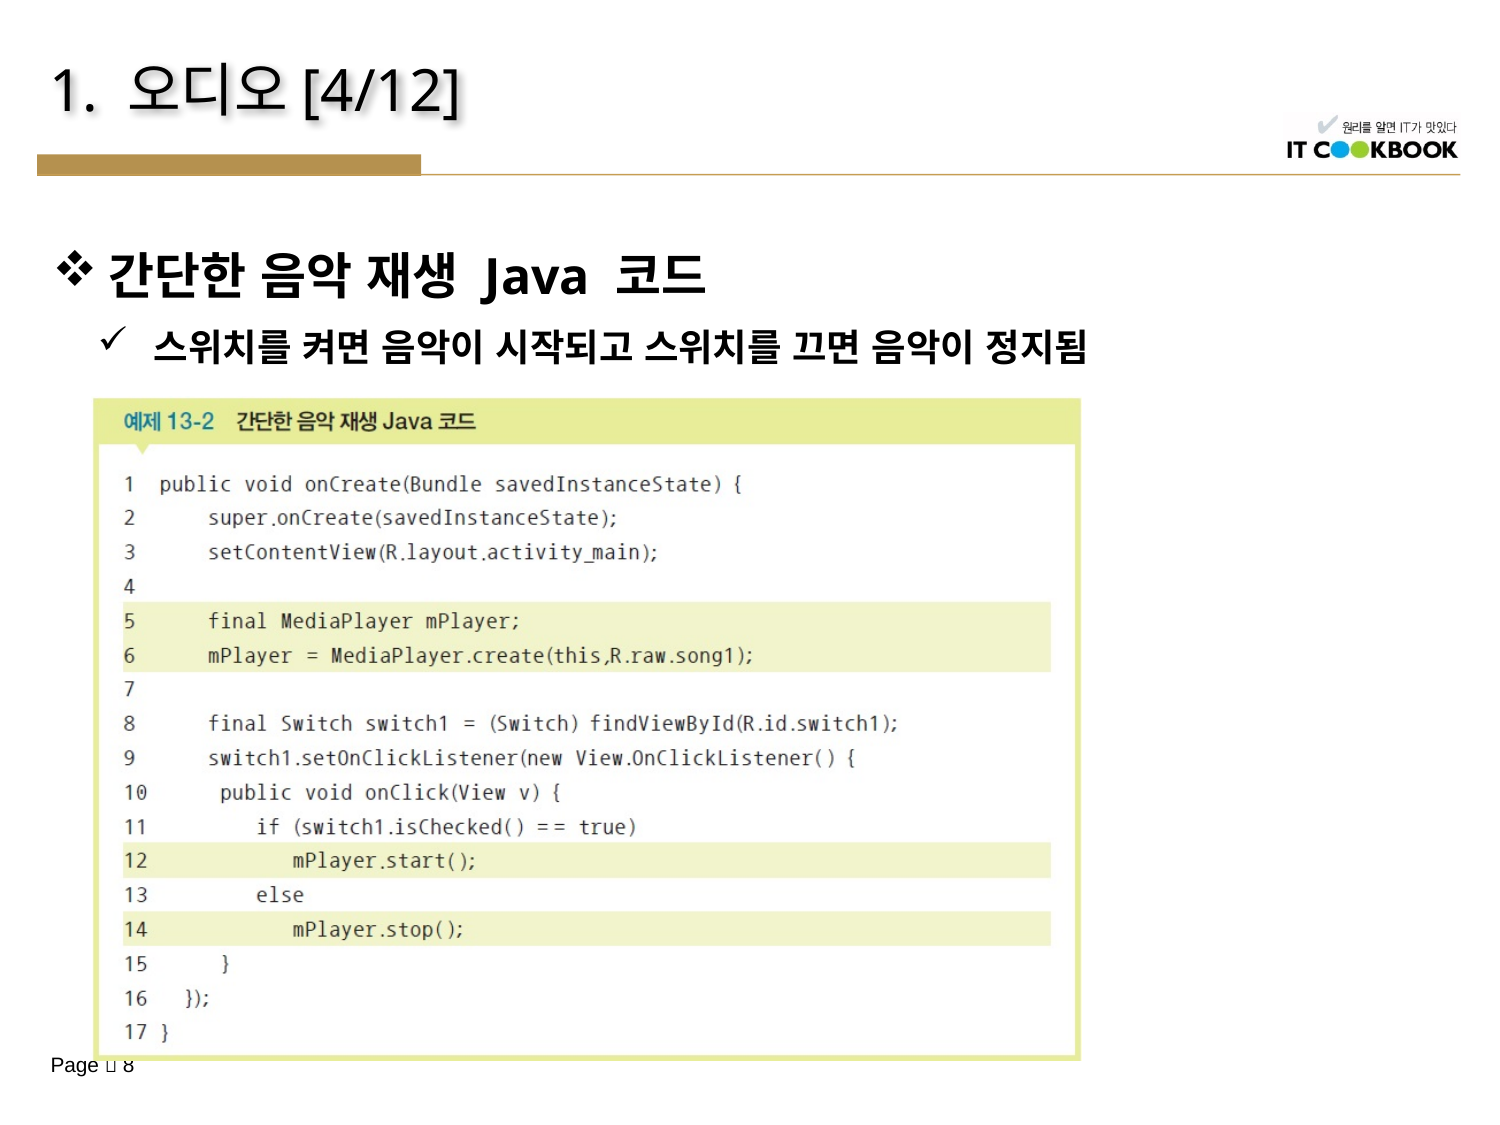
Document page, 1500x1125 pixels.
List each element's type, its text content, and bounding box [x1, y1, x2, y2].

list 간단한 음악 재생 Java 코드 스위치를 켜면 음악이 시작되고 스위치를 끄면 음악이 정지됨 [8, 243, 1480, 1031]
title 1. 오디오[4/12] [48, 53, 1500, 161]
picture [90, 396, 1082, 1061]
